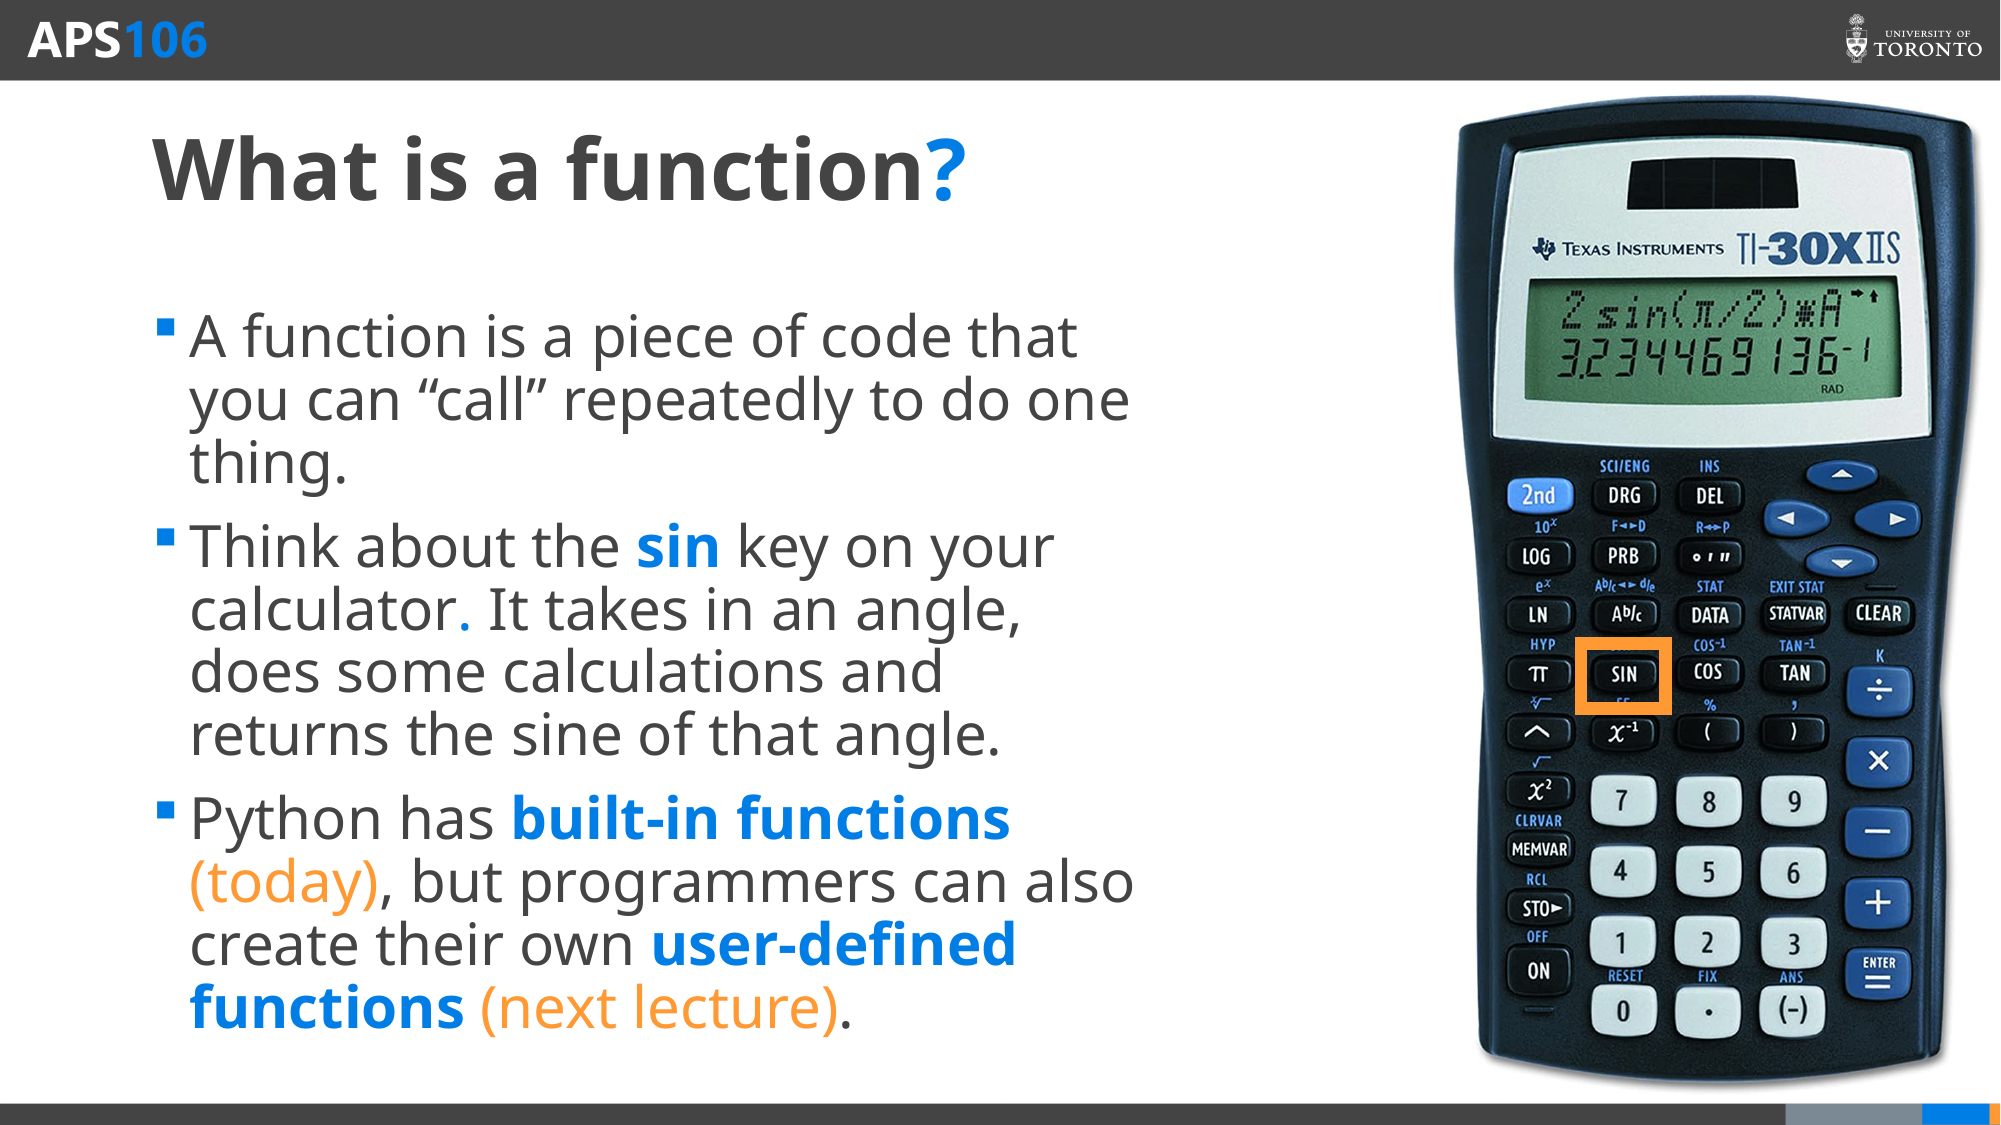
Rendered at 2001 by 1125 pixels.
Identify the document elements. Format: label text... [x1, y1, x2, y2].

picture [0, 0, 2001, 1125]
list A function is a piece of code that you can “call” repeatedly to do one thing. Think about the sin key on your calculator. It takes in an angle, does some calculations and returns the sine of that angle. Python has built-in functions (today), but programmers can also create their own user-defined functions (next lecture). [137, 299, 1175, 1093]
title What is a function? [137, 119, 1451, 227]
